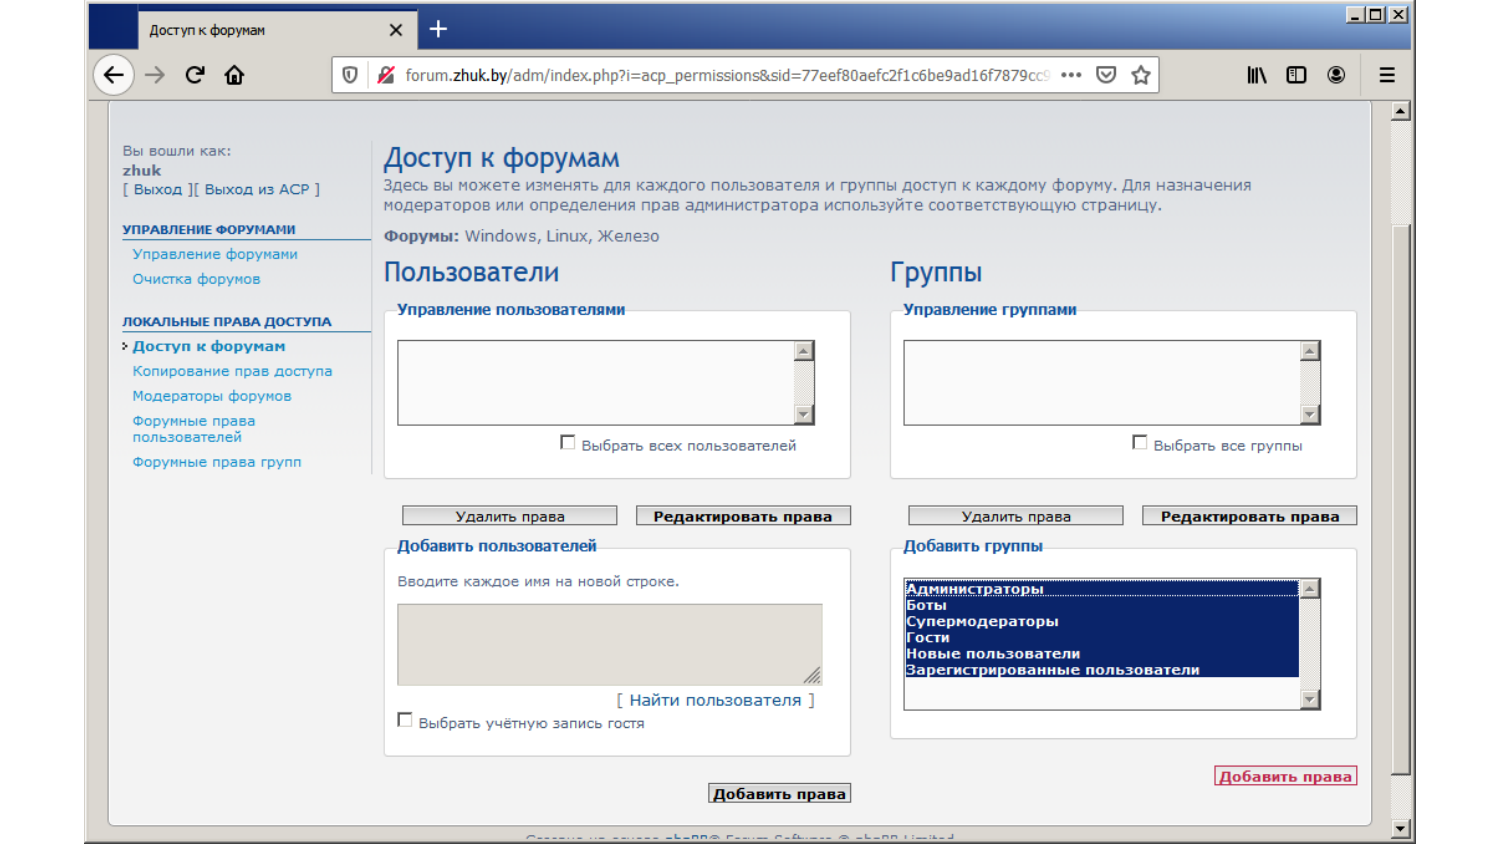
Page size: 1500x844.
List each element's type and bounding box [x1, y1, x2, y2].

picture [84, 0, 1416, 844]
